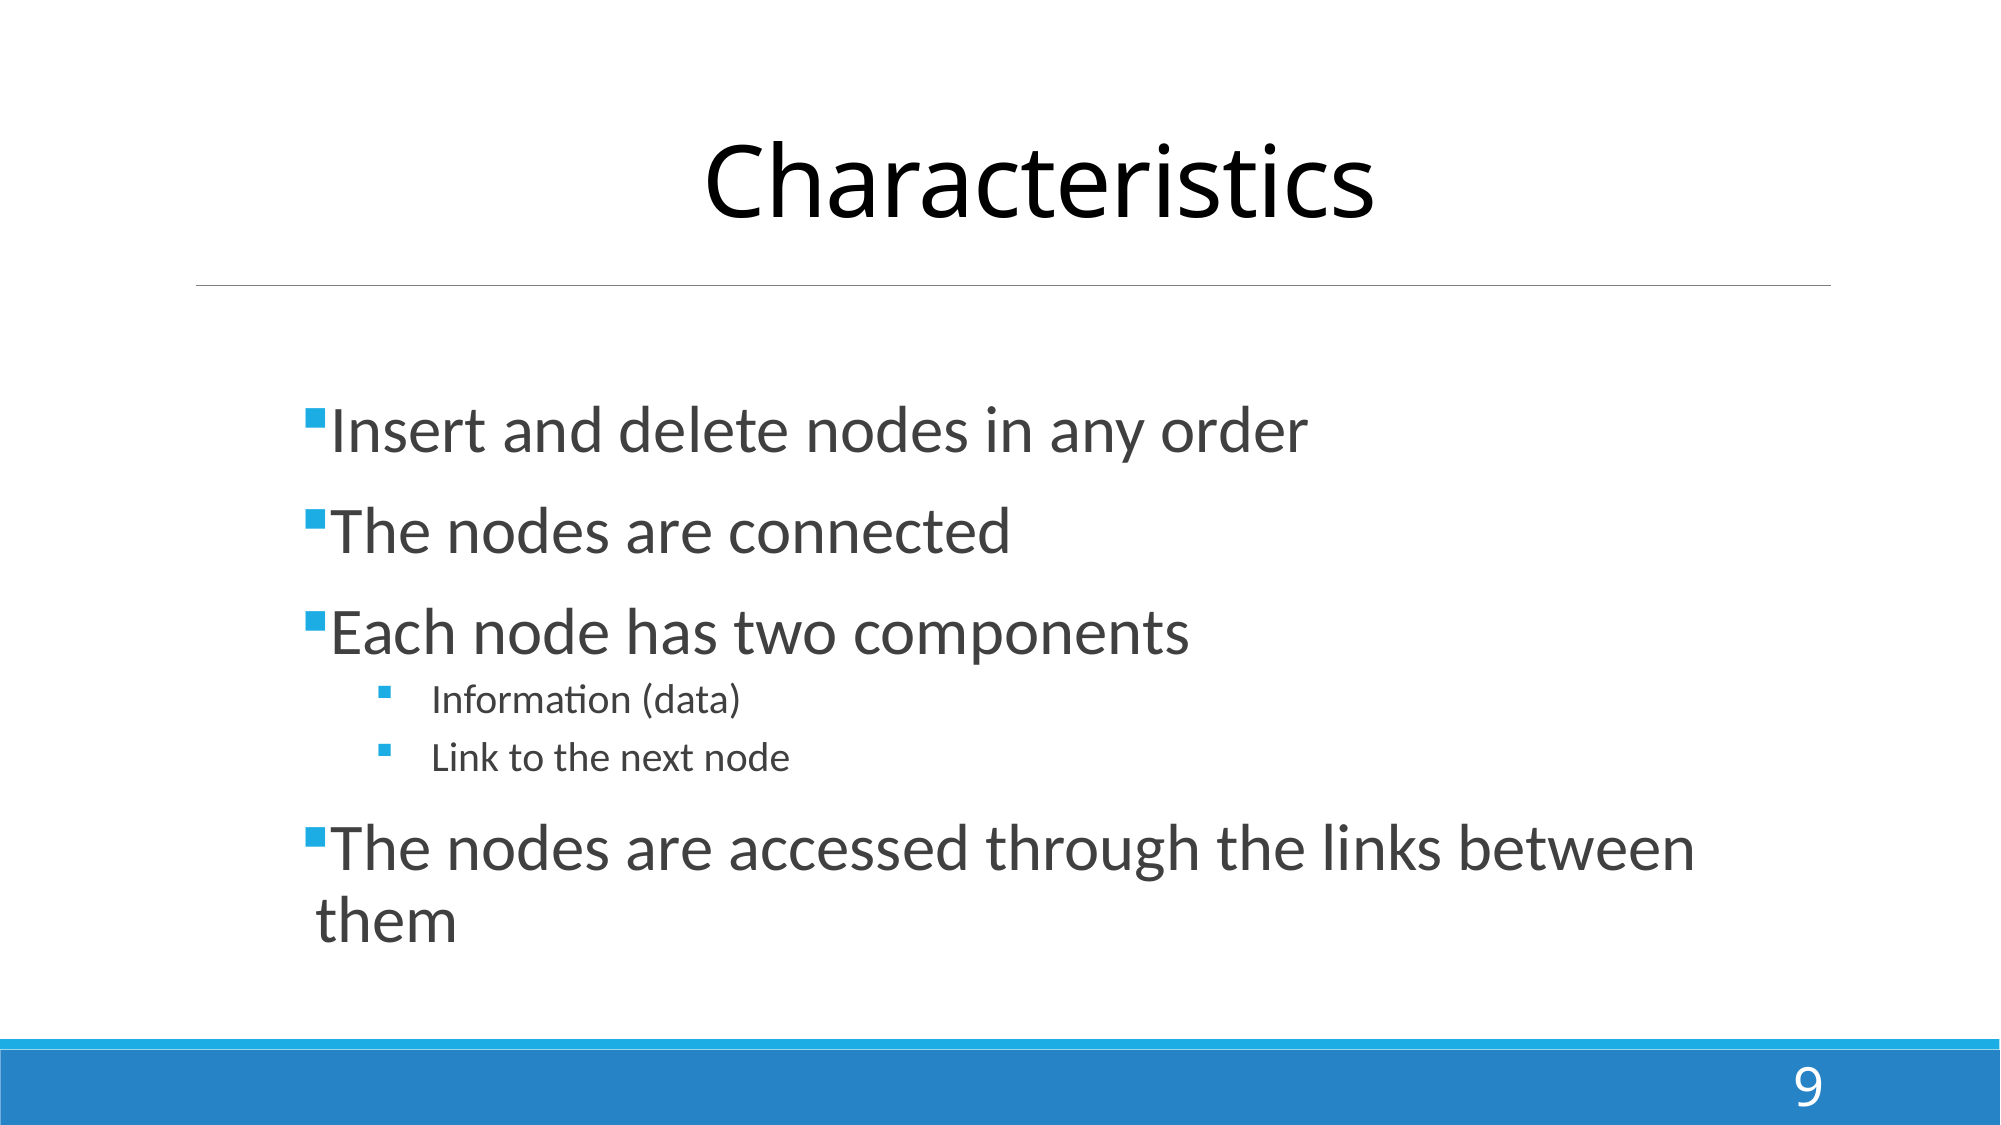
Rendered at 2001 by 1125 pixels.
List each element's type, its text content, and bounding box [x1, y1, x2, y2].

title Characteristics [365, 50, 1716, 245]
list Insert and delete nodes in any order The nodes are connected Each node has two components Information (data) Link to the next node The nodes are accessed through the links between them [300, 387, 1716, 863]
slide_number 9 [1624, 1059, 1840, 1120]
